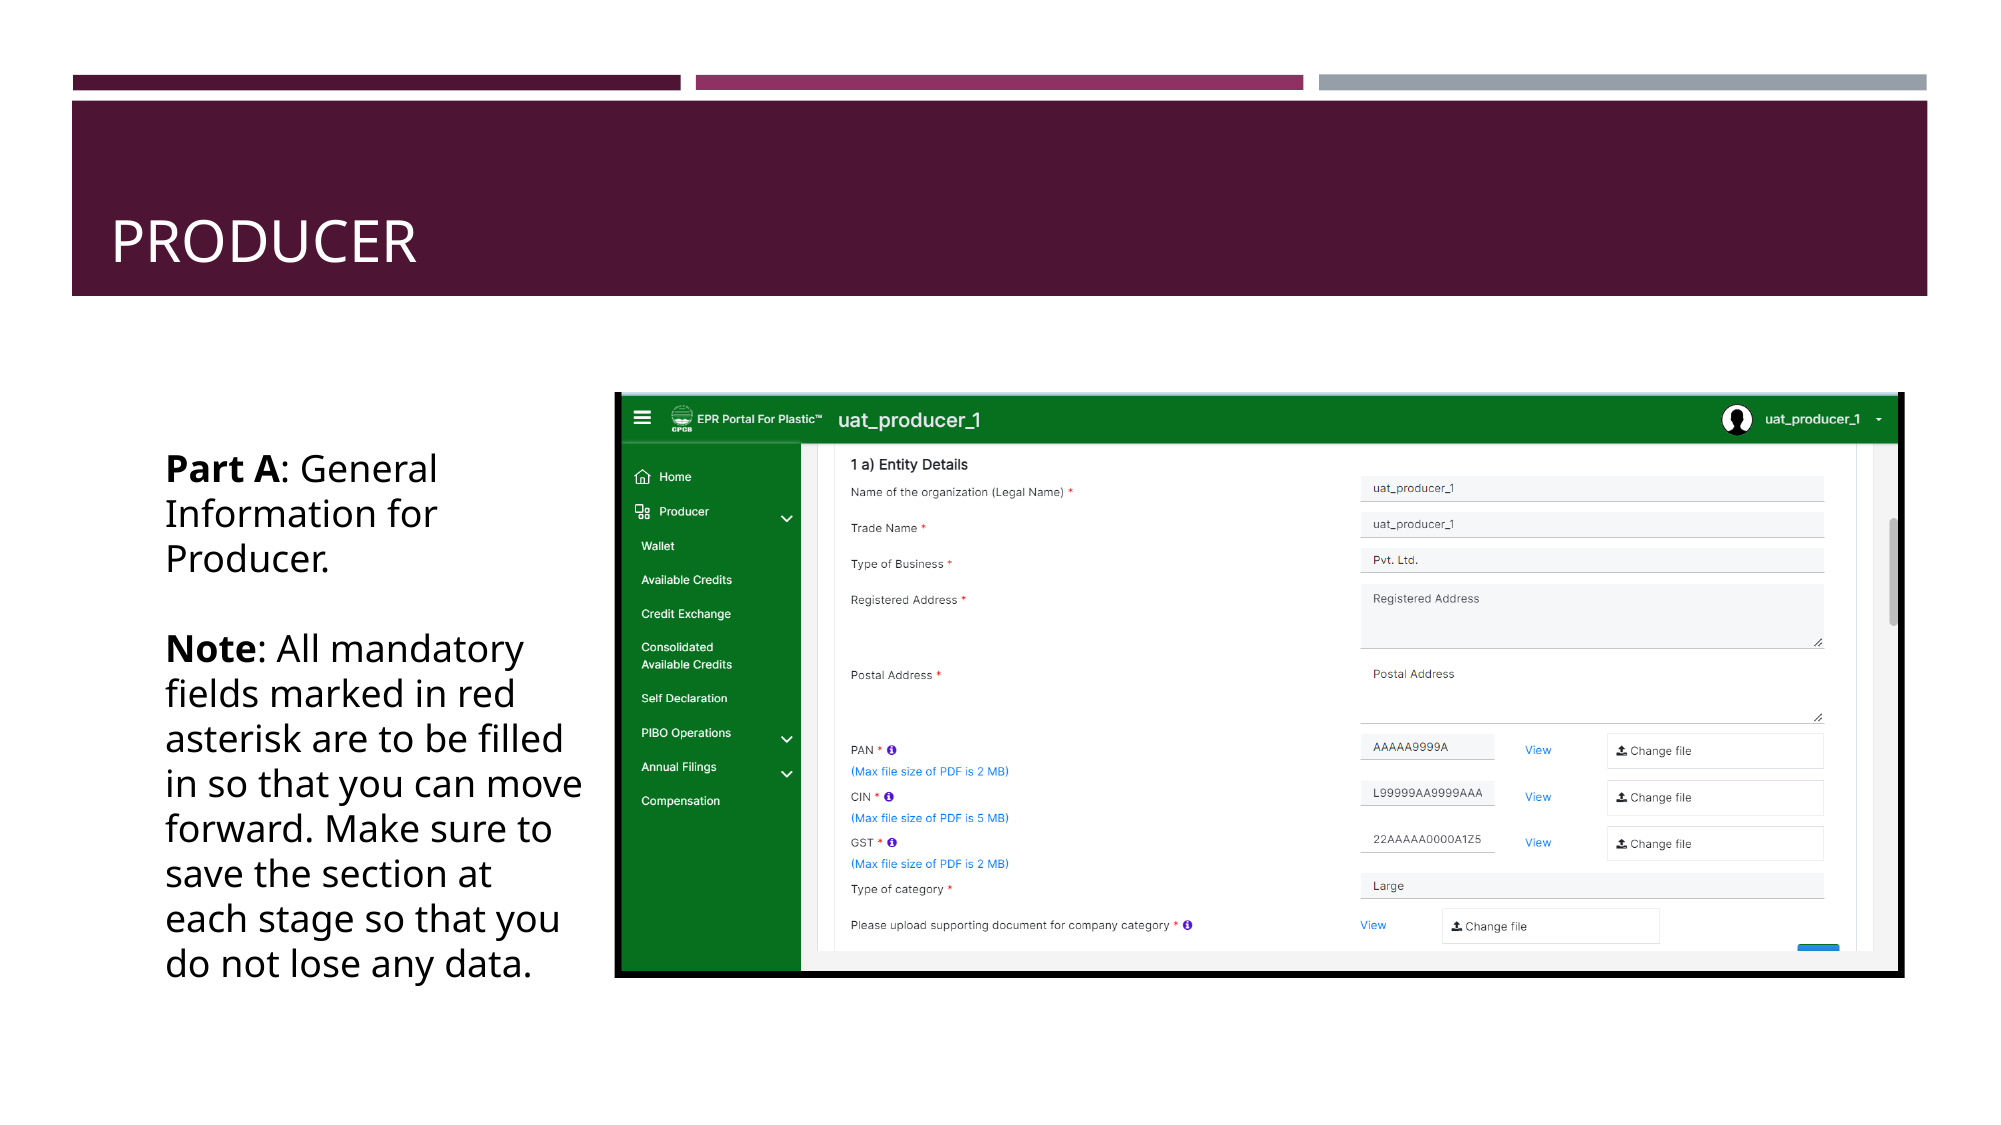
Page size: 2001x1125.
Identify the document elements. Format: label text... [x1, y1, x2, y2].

text_box Part A: General Information for Producer. Note: All mandatory fields marked in red asterisk are to be filled in so that you can move forward. Make sure to save the section at each stage so that you do not lose any data. [149, 392, 600, 993]
title PRODUCER [95, 115, 1905, 282]
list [614, 392, 1905, 978]
